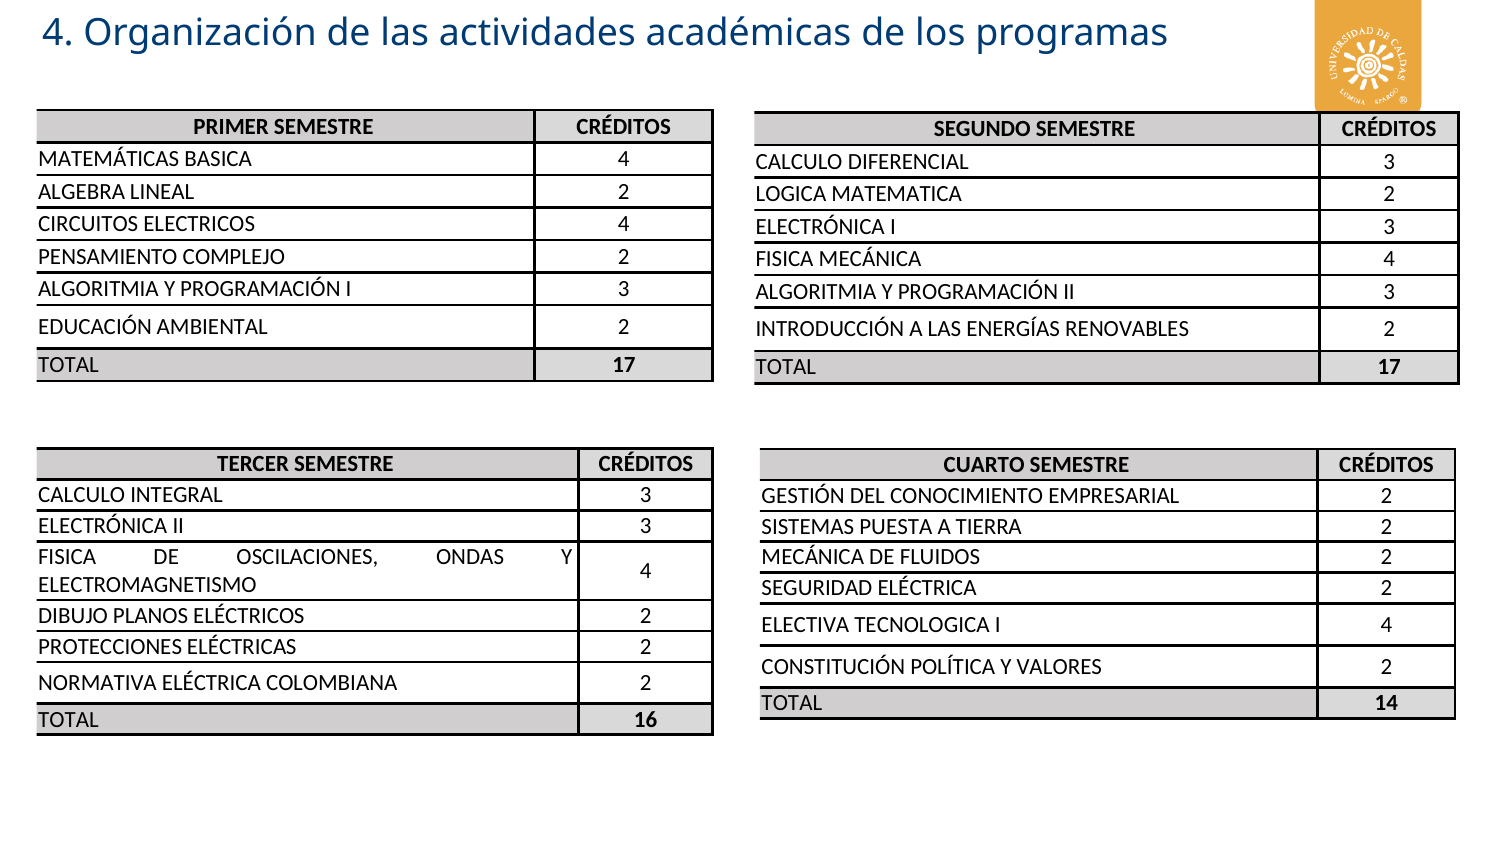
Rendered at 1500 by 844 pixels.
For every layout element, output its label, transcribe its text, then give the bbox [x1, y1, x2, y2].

text_box 4. Organización de las actividades académicas de los programas [27, 9, 1324, 105]
picture [0, 0, 1500, 844]
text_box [36, 446, 1012, 761]
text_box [36, 108, 1012, 408]
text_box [759, 447, 1500, 745]
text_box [753, 110, 1500, 410]
